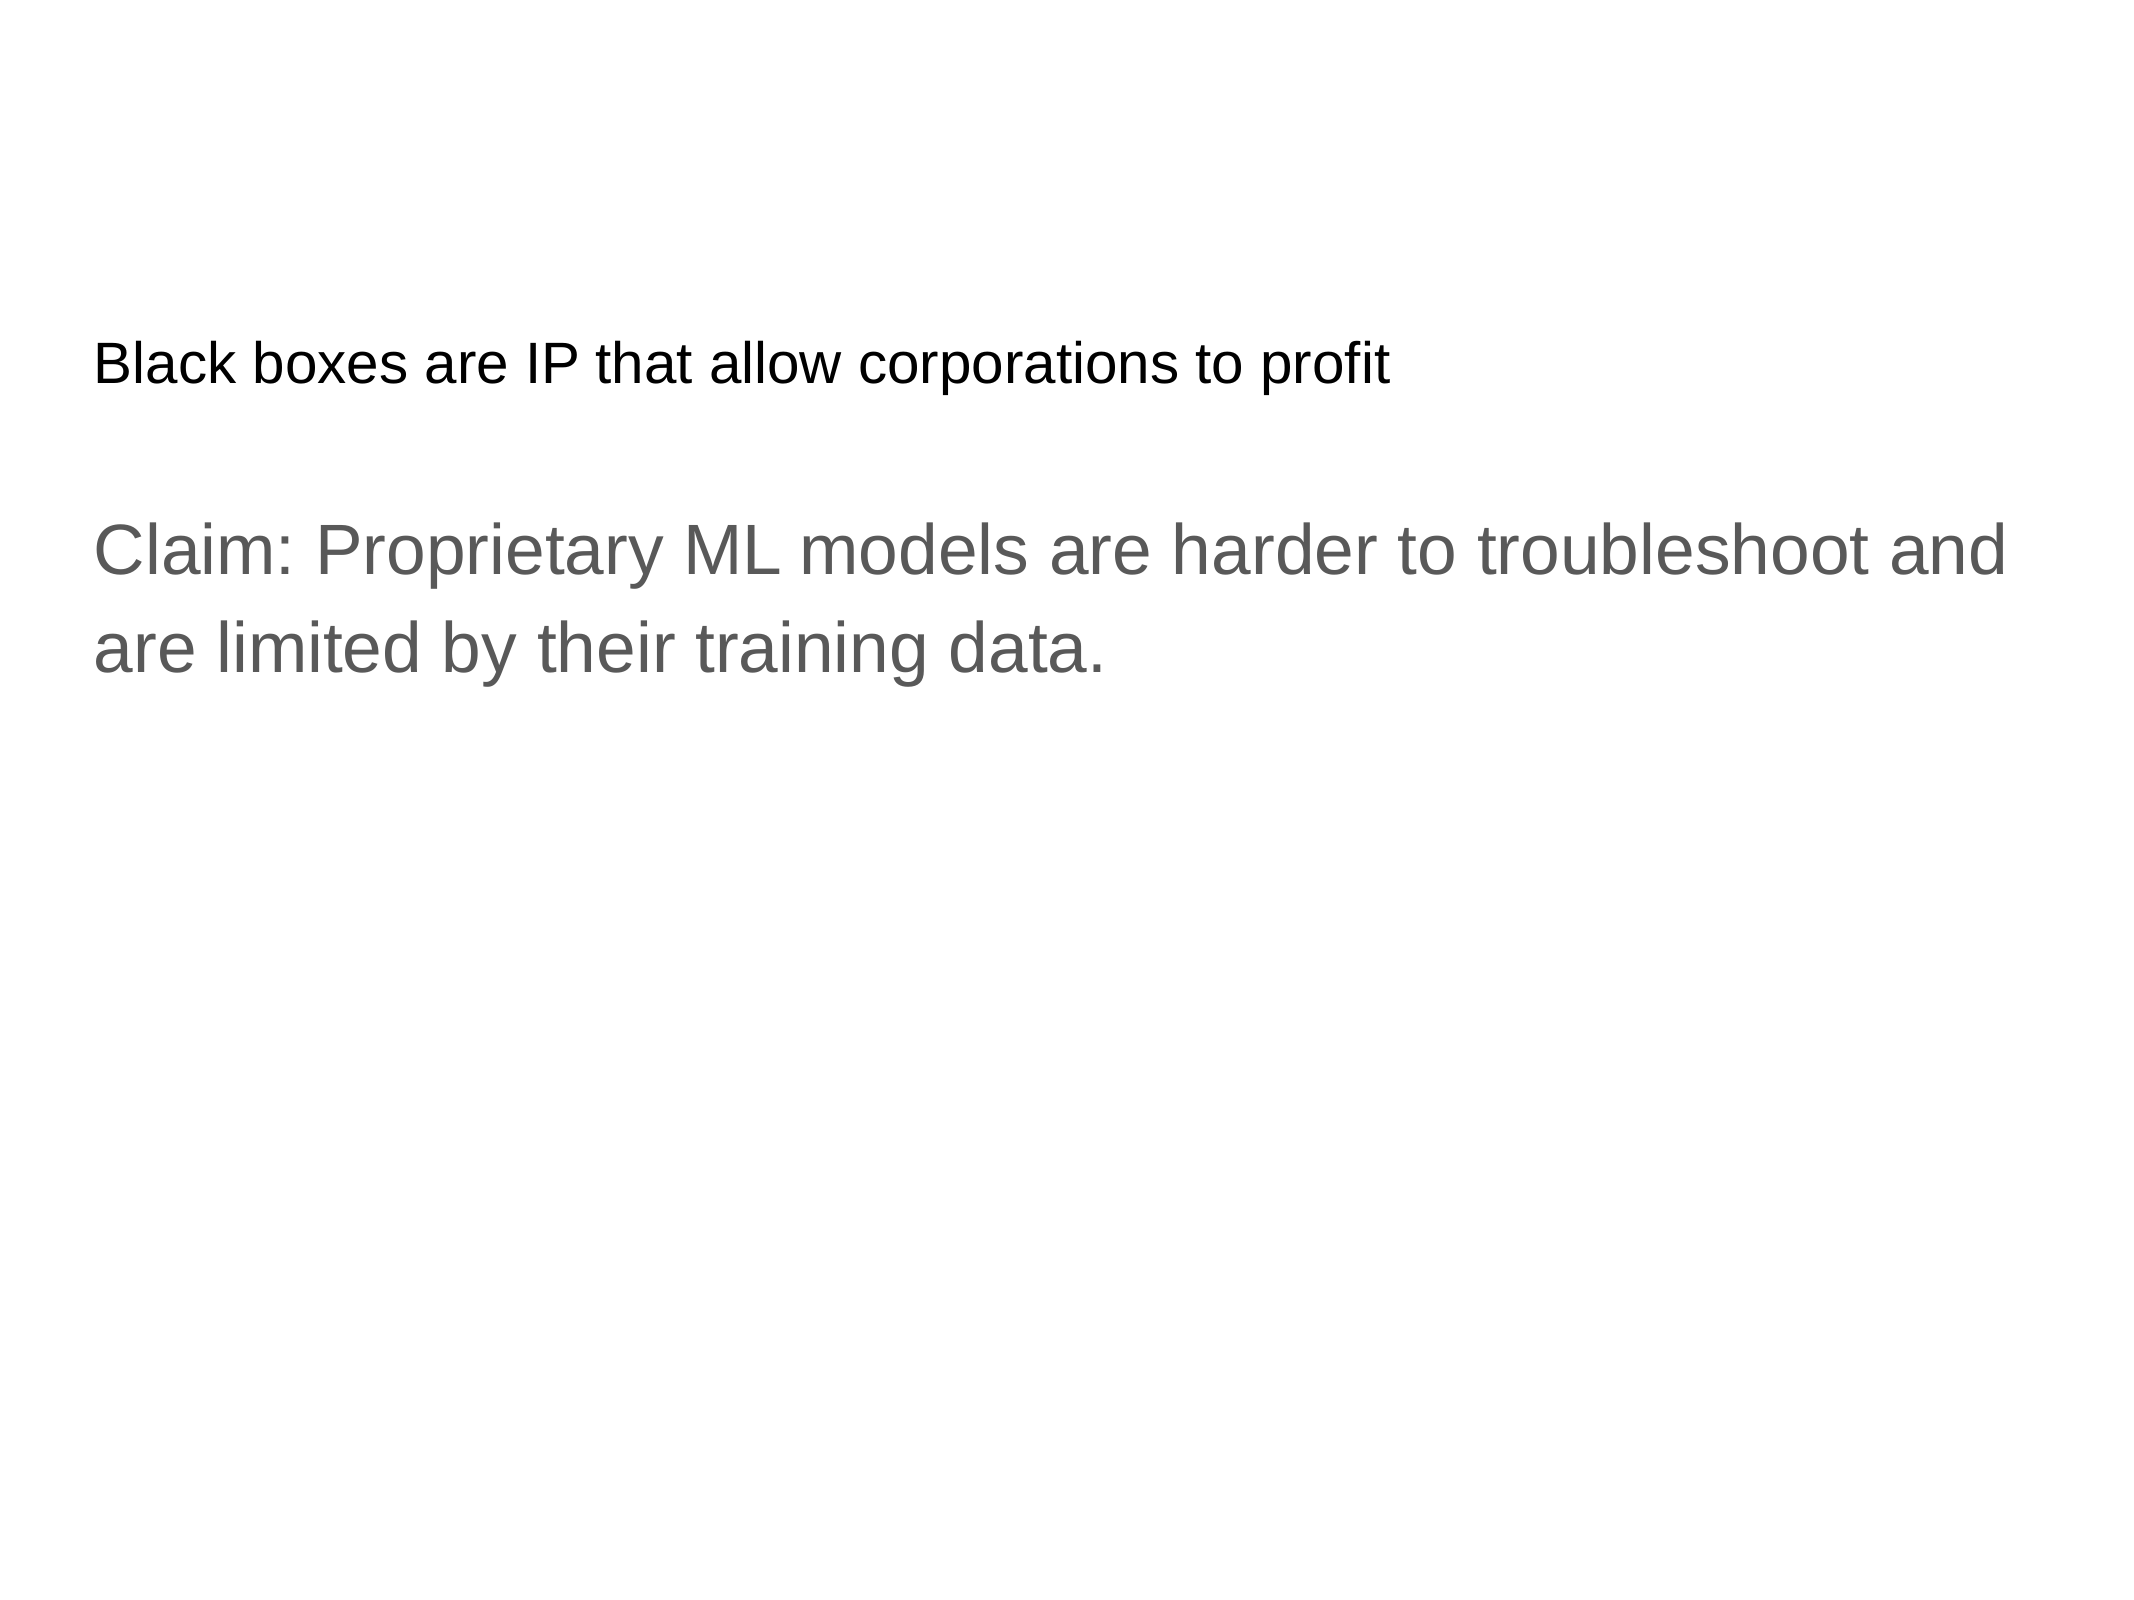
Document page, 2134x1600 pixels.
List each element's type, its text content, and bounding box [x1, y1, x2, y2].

list Claim: Proprietary ML models are harder to troubleshoot and are limited by their training data. [72, 468, 2061, 1267]
title Black boxes are IP that allow corporations to profit [72, 303, 2061, 438]
